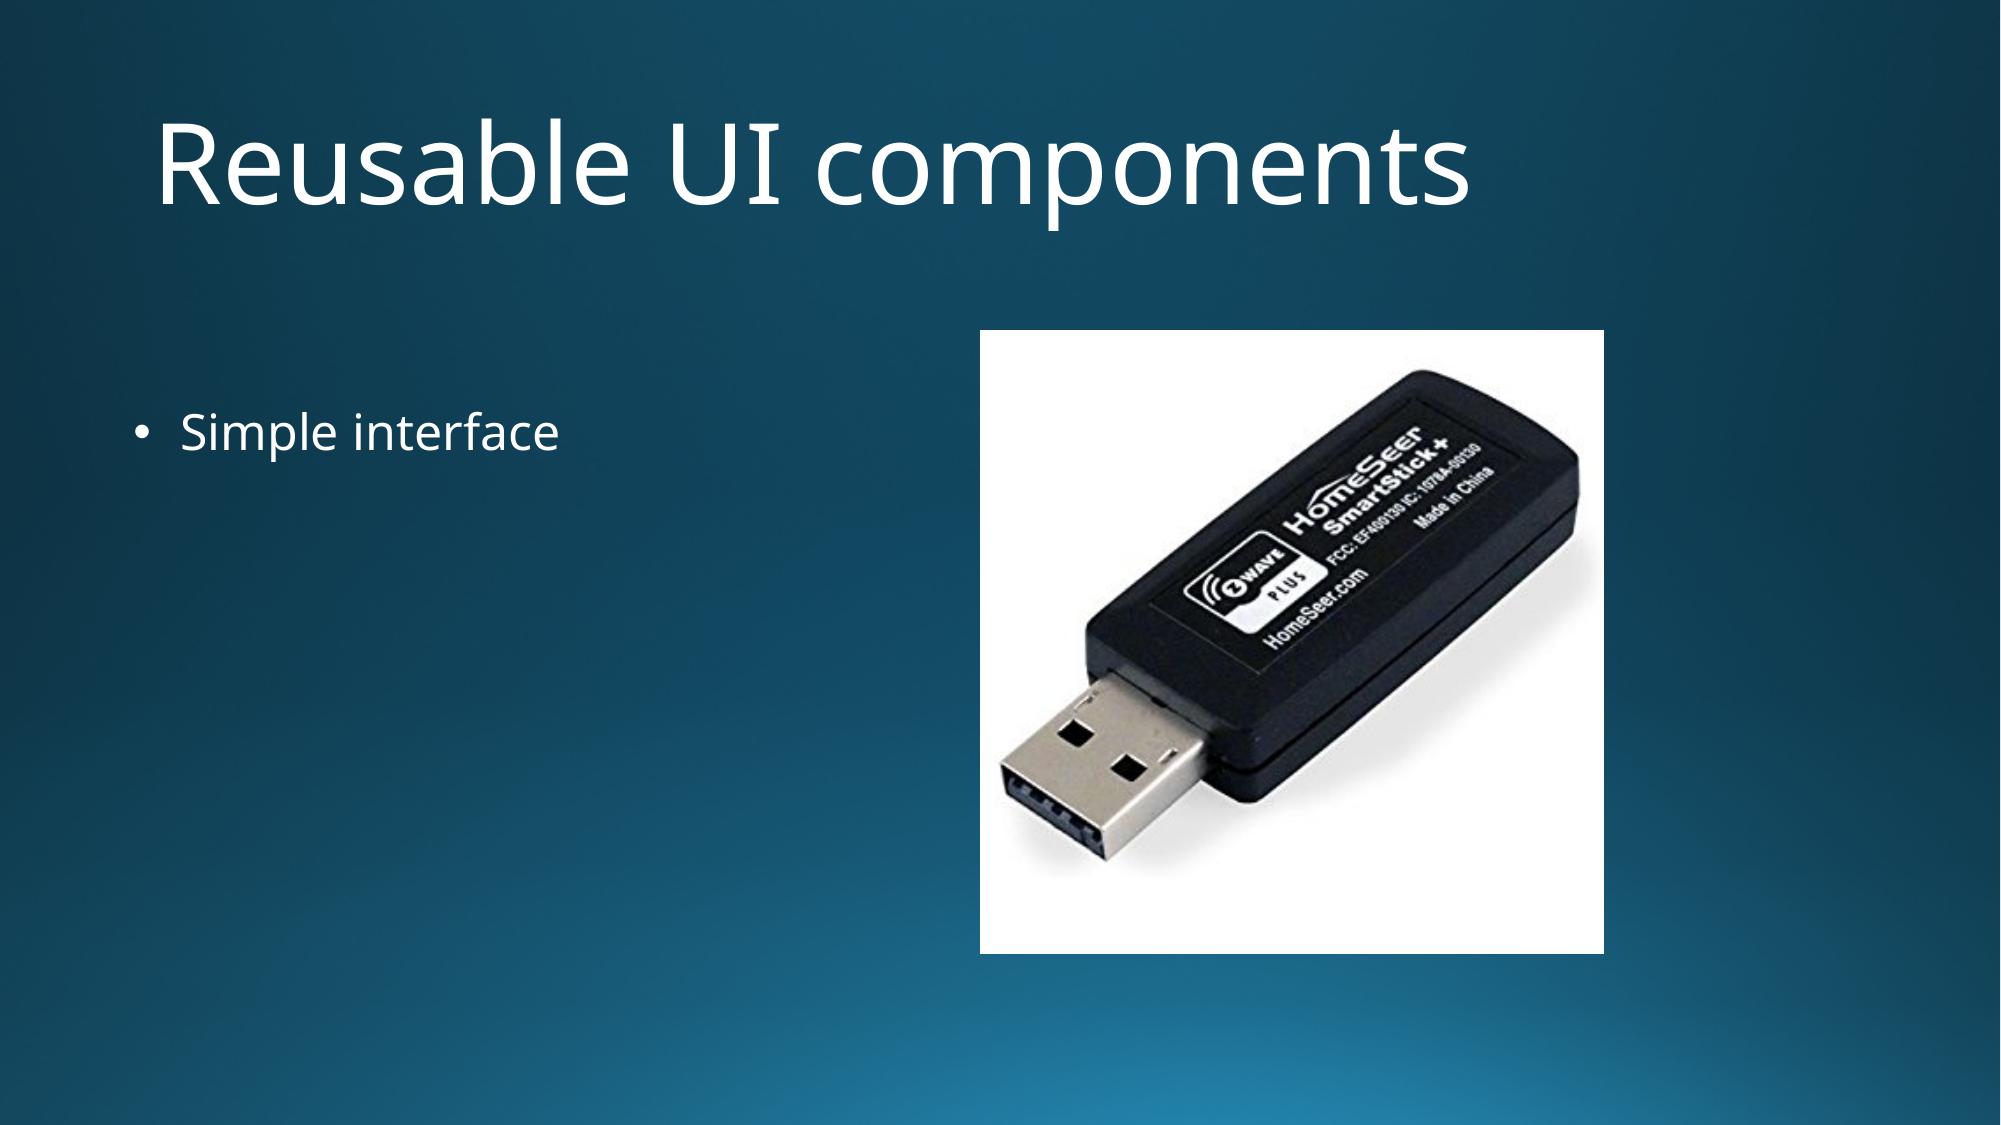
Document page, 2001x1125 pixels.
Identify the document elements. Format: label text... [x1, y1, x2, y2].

text_box Simple interface [118, 393, 576, 469]
picture [0, 0, 2001, 1125]
title Reusable UI components [137, 59, 1863, 278]
